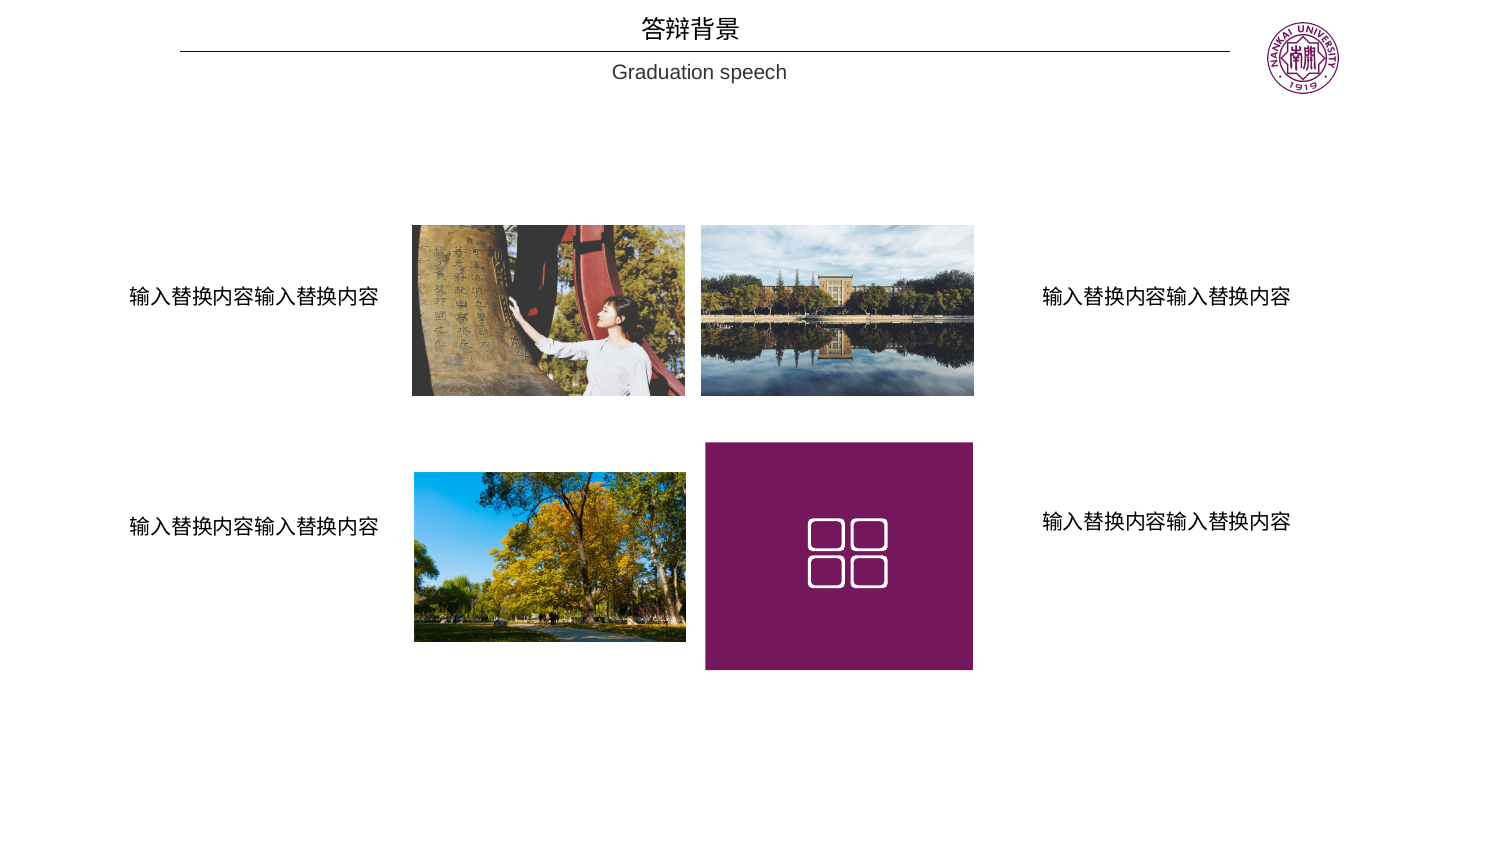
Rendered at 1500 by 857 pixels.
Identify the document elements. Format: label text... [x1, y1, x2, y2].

text_box 输入替换内容输入替换内容 [93, 506, 414, 546]
picture [496, 500, 501, 510]
picture [511, 497, 518, 503]
text_box Graduation speech [597, 52, 848, 91]
text_box [849, 517, 889, 553]
picture [414, 472, 686, 642]
text_box 输入替换内容输入替换内容 [93, 276, 412, 316]
text_box 答辩背景 [626, 5, 757, 51]
picture [412, 225, 685, 396]
picture [1266, 21, 1340, 95]
text_box 输入替换内容输入替换内容 [1005, 276, 1328, 316]
text_box [704, 441, 974, 671]
picture [511, 485, 526, 493]
text_box [849, 554, 889, 590]
picture [701, 225, 974, 396]
text_box 输入替换内容输入替换内容 [1005, 500, 1328, 541]
text_box [806, 554, 846, 590]
text_box [806, 517, 846, 553]
